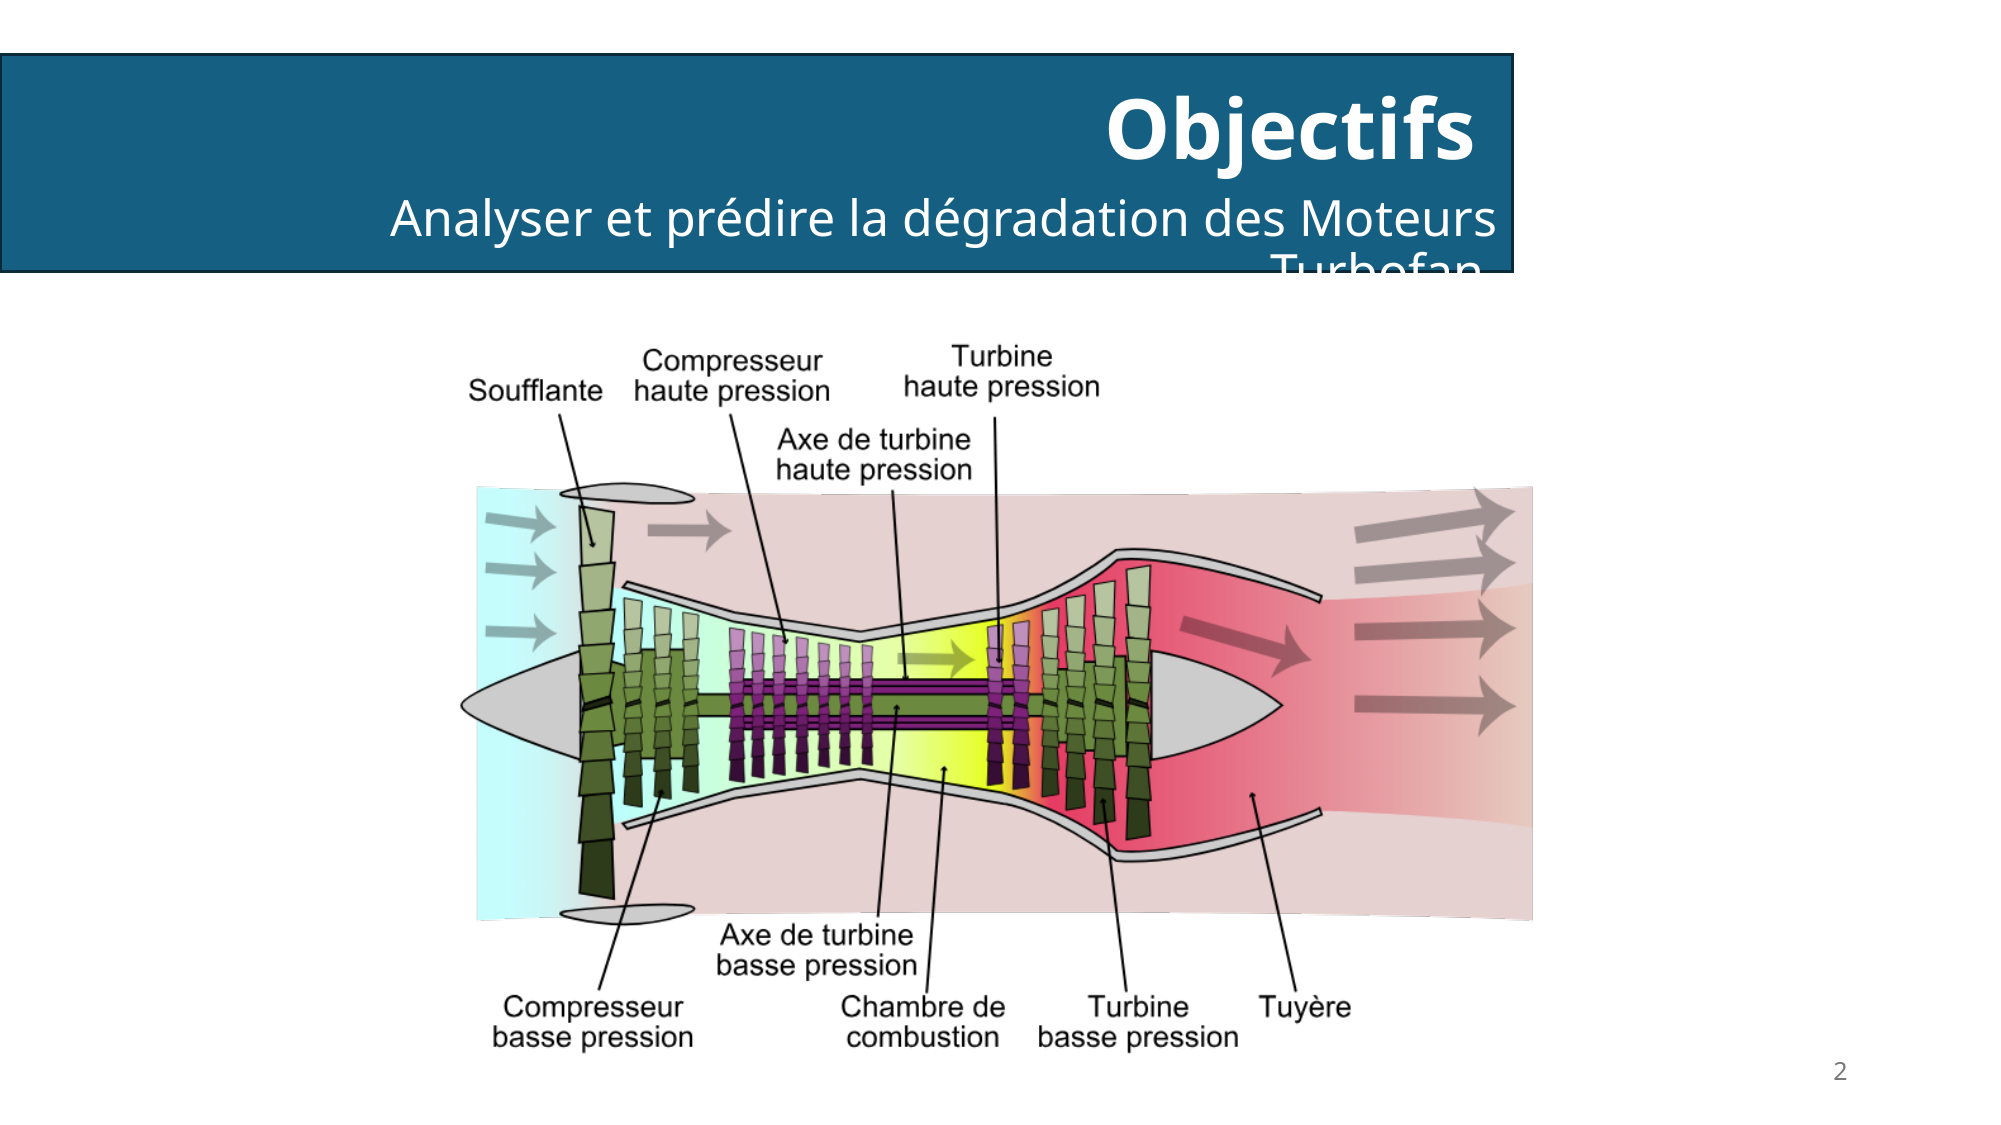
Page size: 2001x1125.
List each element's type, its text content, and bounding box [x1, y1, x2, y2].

slide_number 2 [1412, 1042, 1863, 1103]
picture [447, 335, 1552, 1066]
title Objectifs [274, 59, 1513, 185]
text_box Analyser et prédire la dégradation des Moteurs Turbofan [178, 185, 1513, 312]
text_box [0, 53, 1514, 273]
